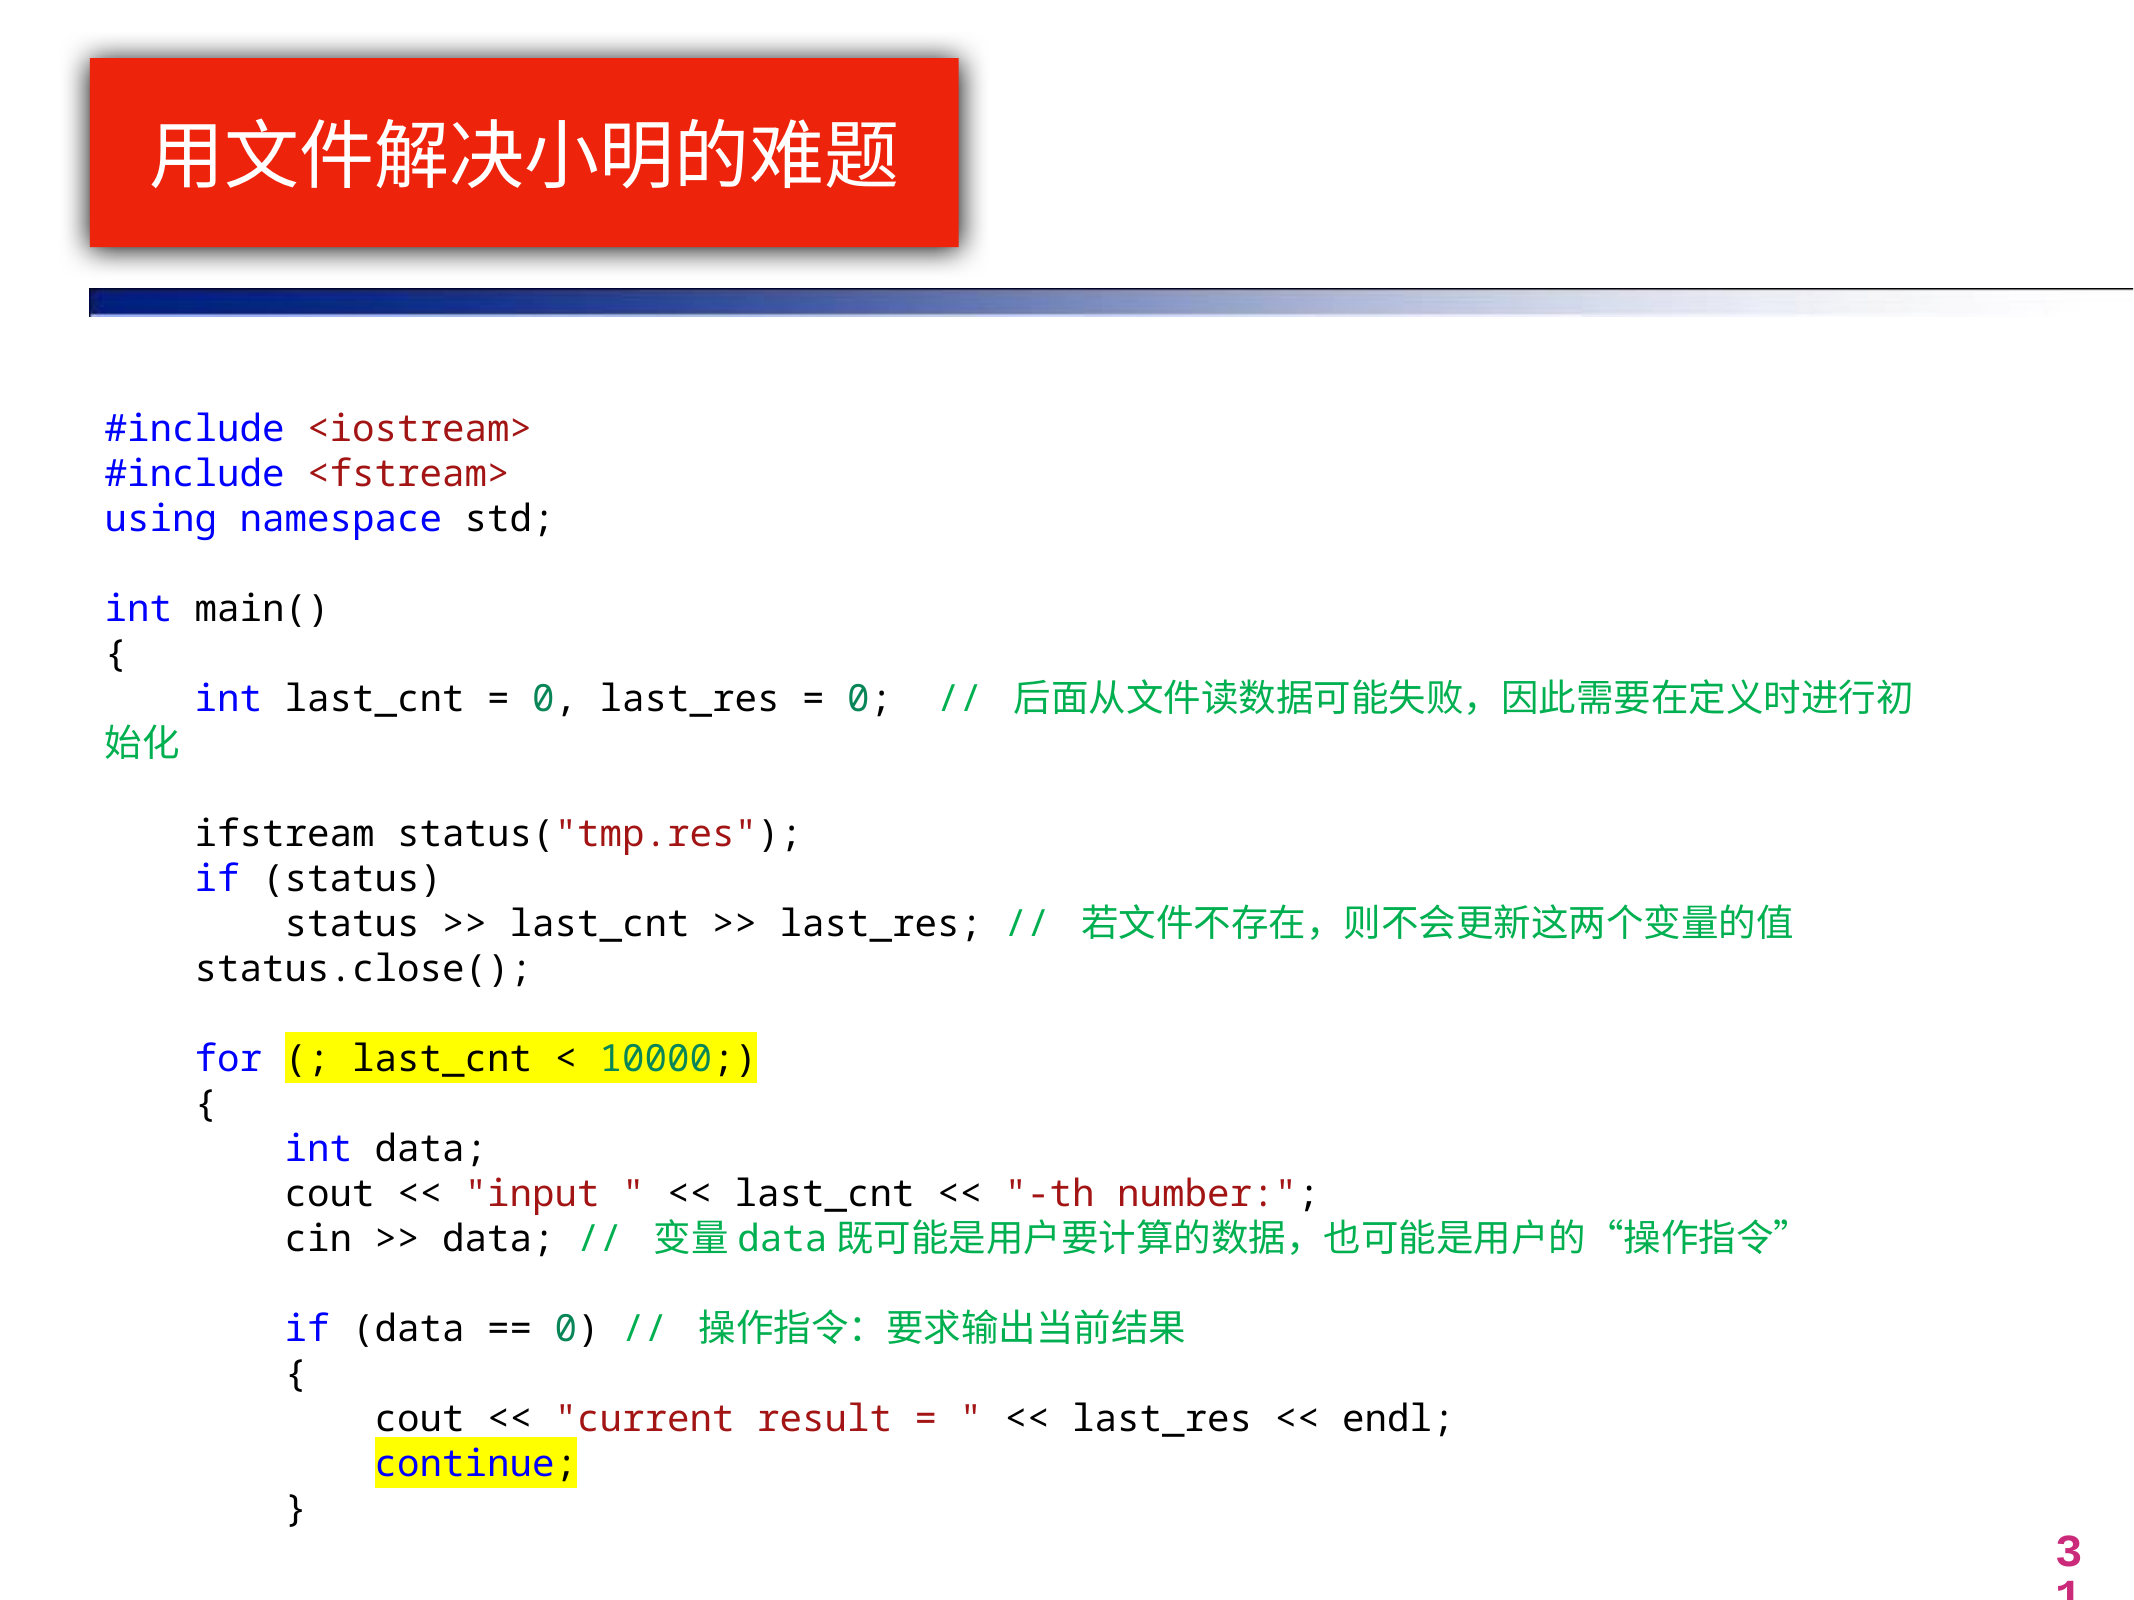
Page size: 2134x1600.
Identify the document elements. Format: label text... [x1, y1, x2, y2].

title 用文件解决小明的难题 [89, 57, 960, 248]
picture [89, 288, 2134, 317]
slide_number 31 [2046, 1511, 2094, 1584]
text_box #include <iostream> #include <fstream> using namespace std; int main() { int last_cnt = 0, last_res = 0; // 后面从文件读数据可能失败，因此需要在定义时进行初始化 ifstream status("tmp.res"); if (status) status >> last_cnt >> last_res; // 若文件不存在，则不会更新这两个变量的值 status.close(); for (; last_cnt < 10000;) { int data; cout << "input " << last_cnt << "-th number:"; cin >> data; // 变量data既可能是用户要计算的数据，也可能是用户的“操作指令” if (data == 0) // 操作指令：要求输出当前结果 { cout << "current result = " << last_res << endl; continue; } [89, 396, 1937, 1537]
